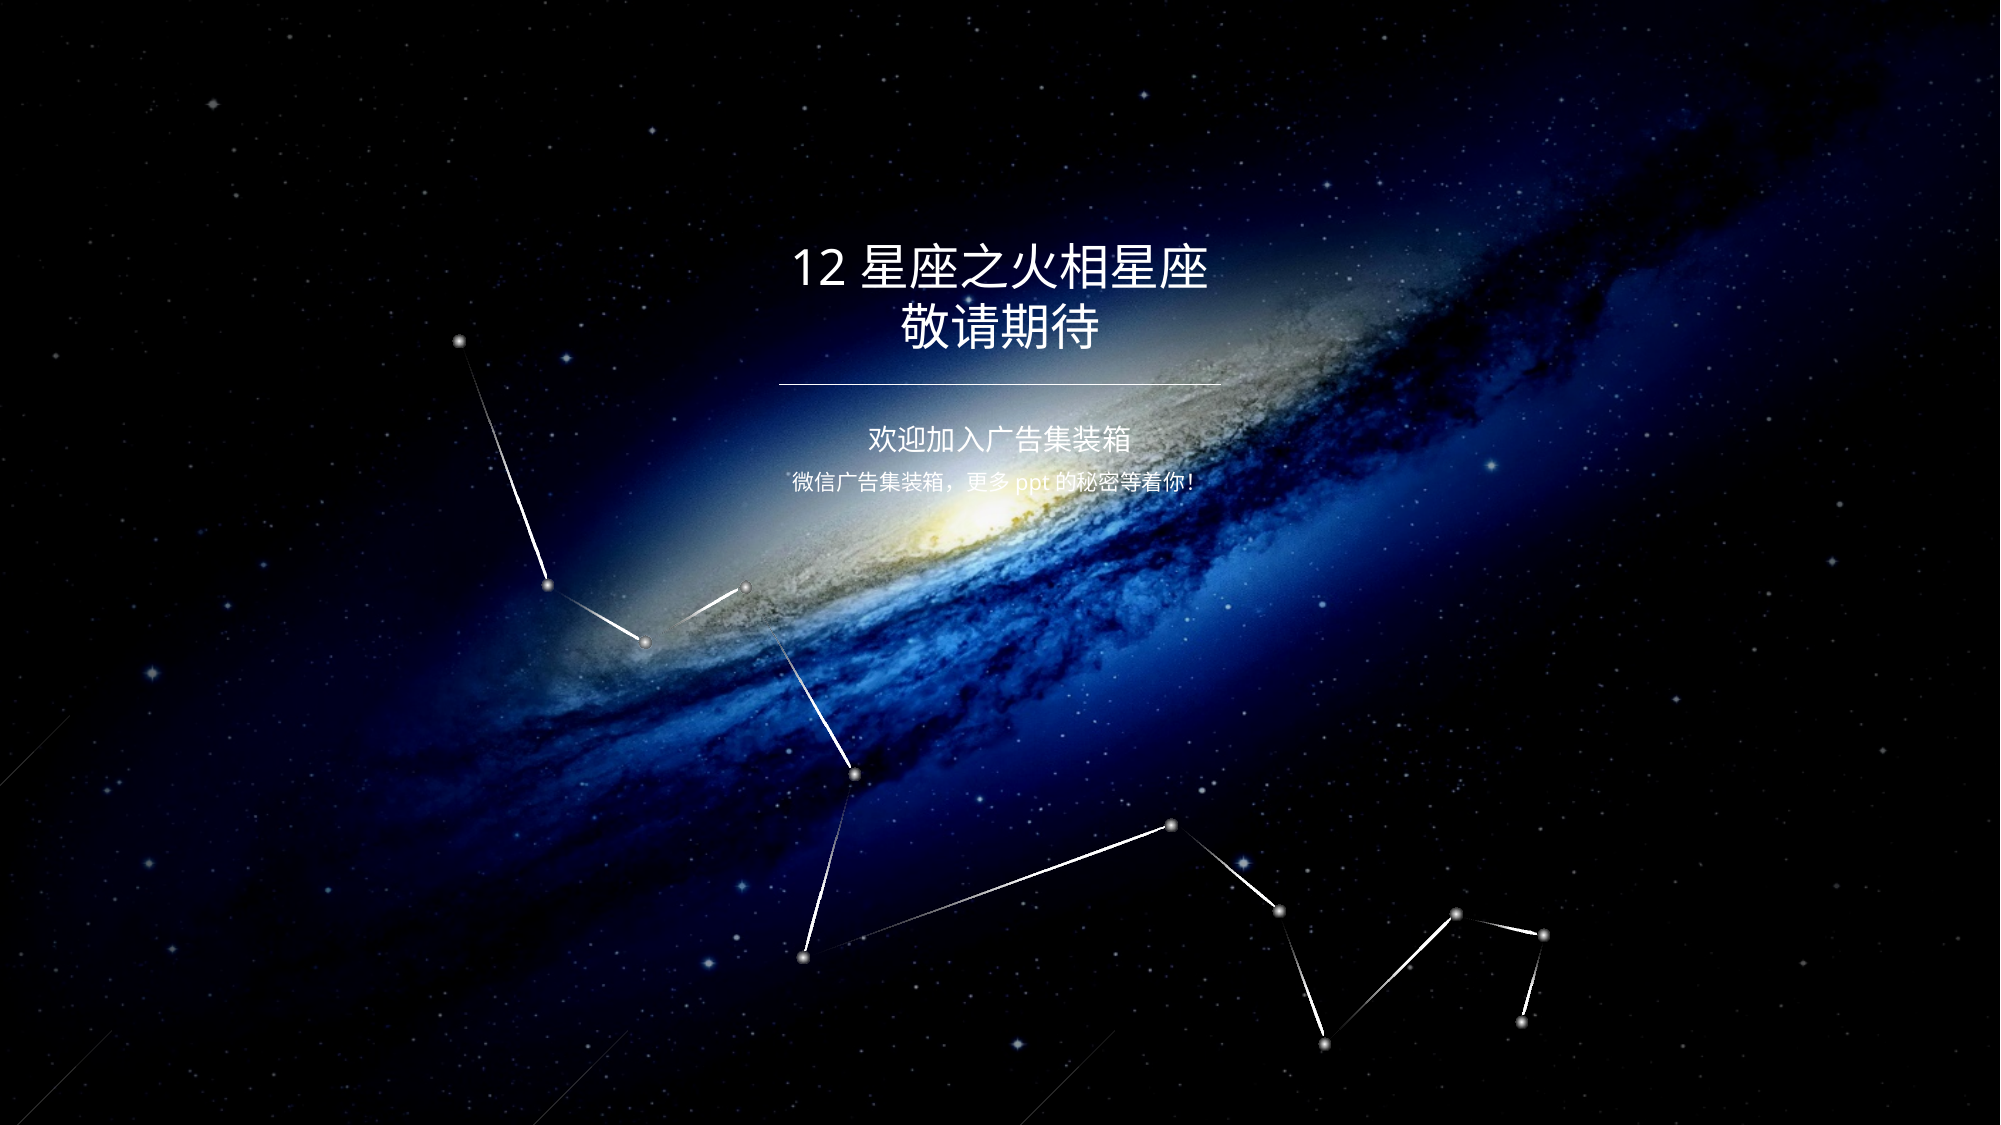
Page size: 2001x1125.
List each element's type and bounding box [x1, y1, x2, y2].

text_box [452, 334, 1550, 1050]
text_box [0, 0, 2000, 1125]
